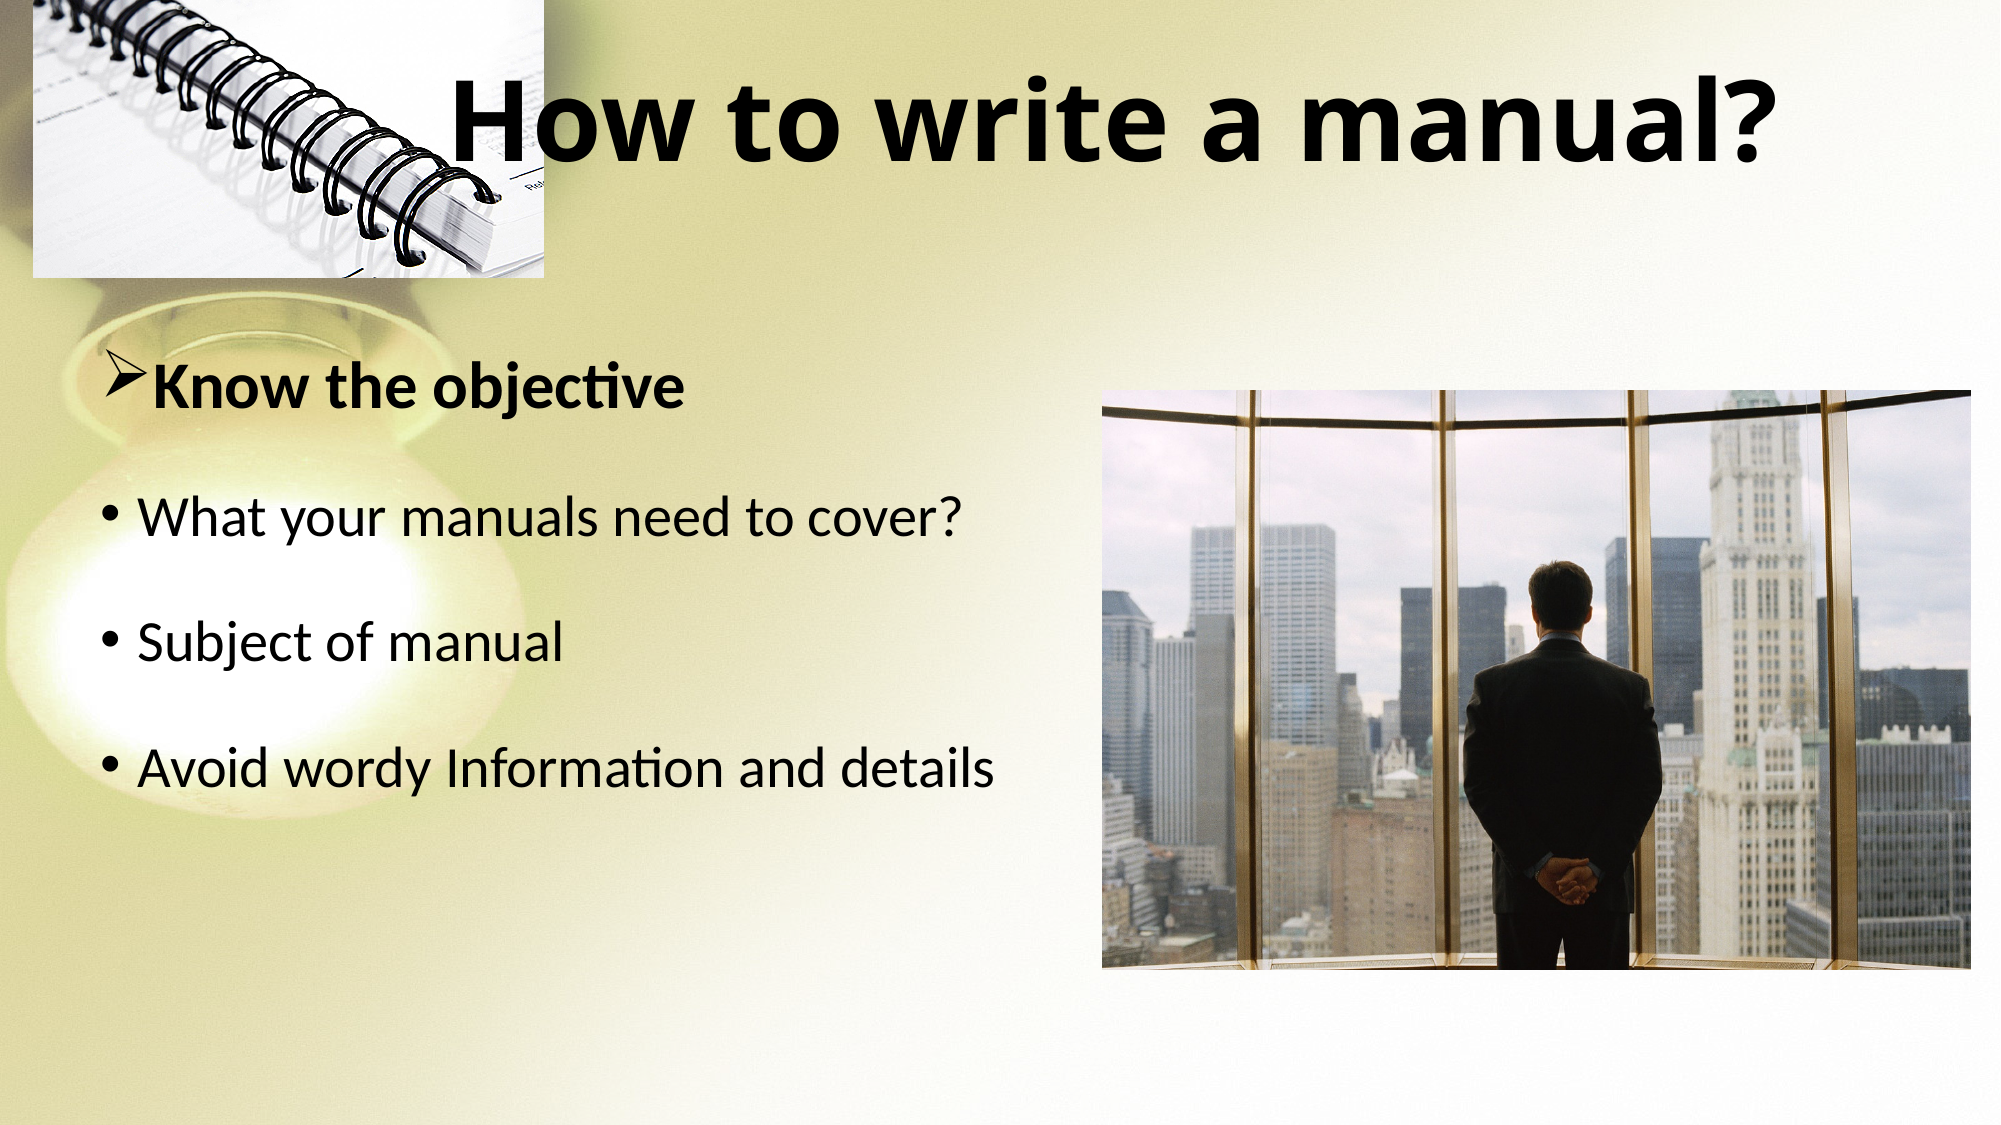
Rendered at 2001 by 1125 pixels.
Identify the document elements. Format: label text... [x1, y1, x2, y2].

picture [1102, 390, 1971, 970]
picture [33, 0, 544, 278]
list Know the objective What your manuals need to cover? Subject of manual Avoid wordy Information and details [85, 294, 1118, 1111]
title How to write a manual? [544, 17, 1818, 234]
